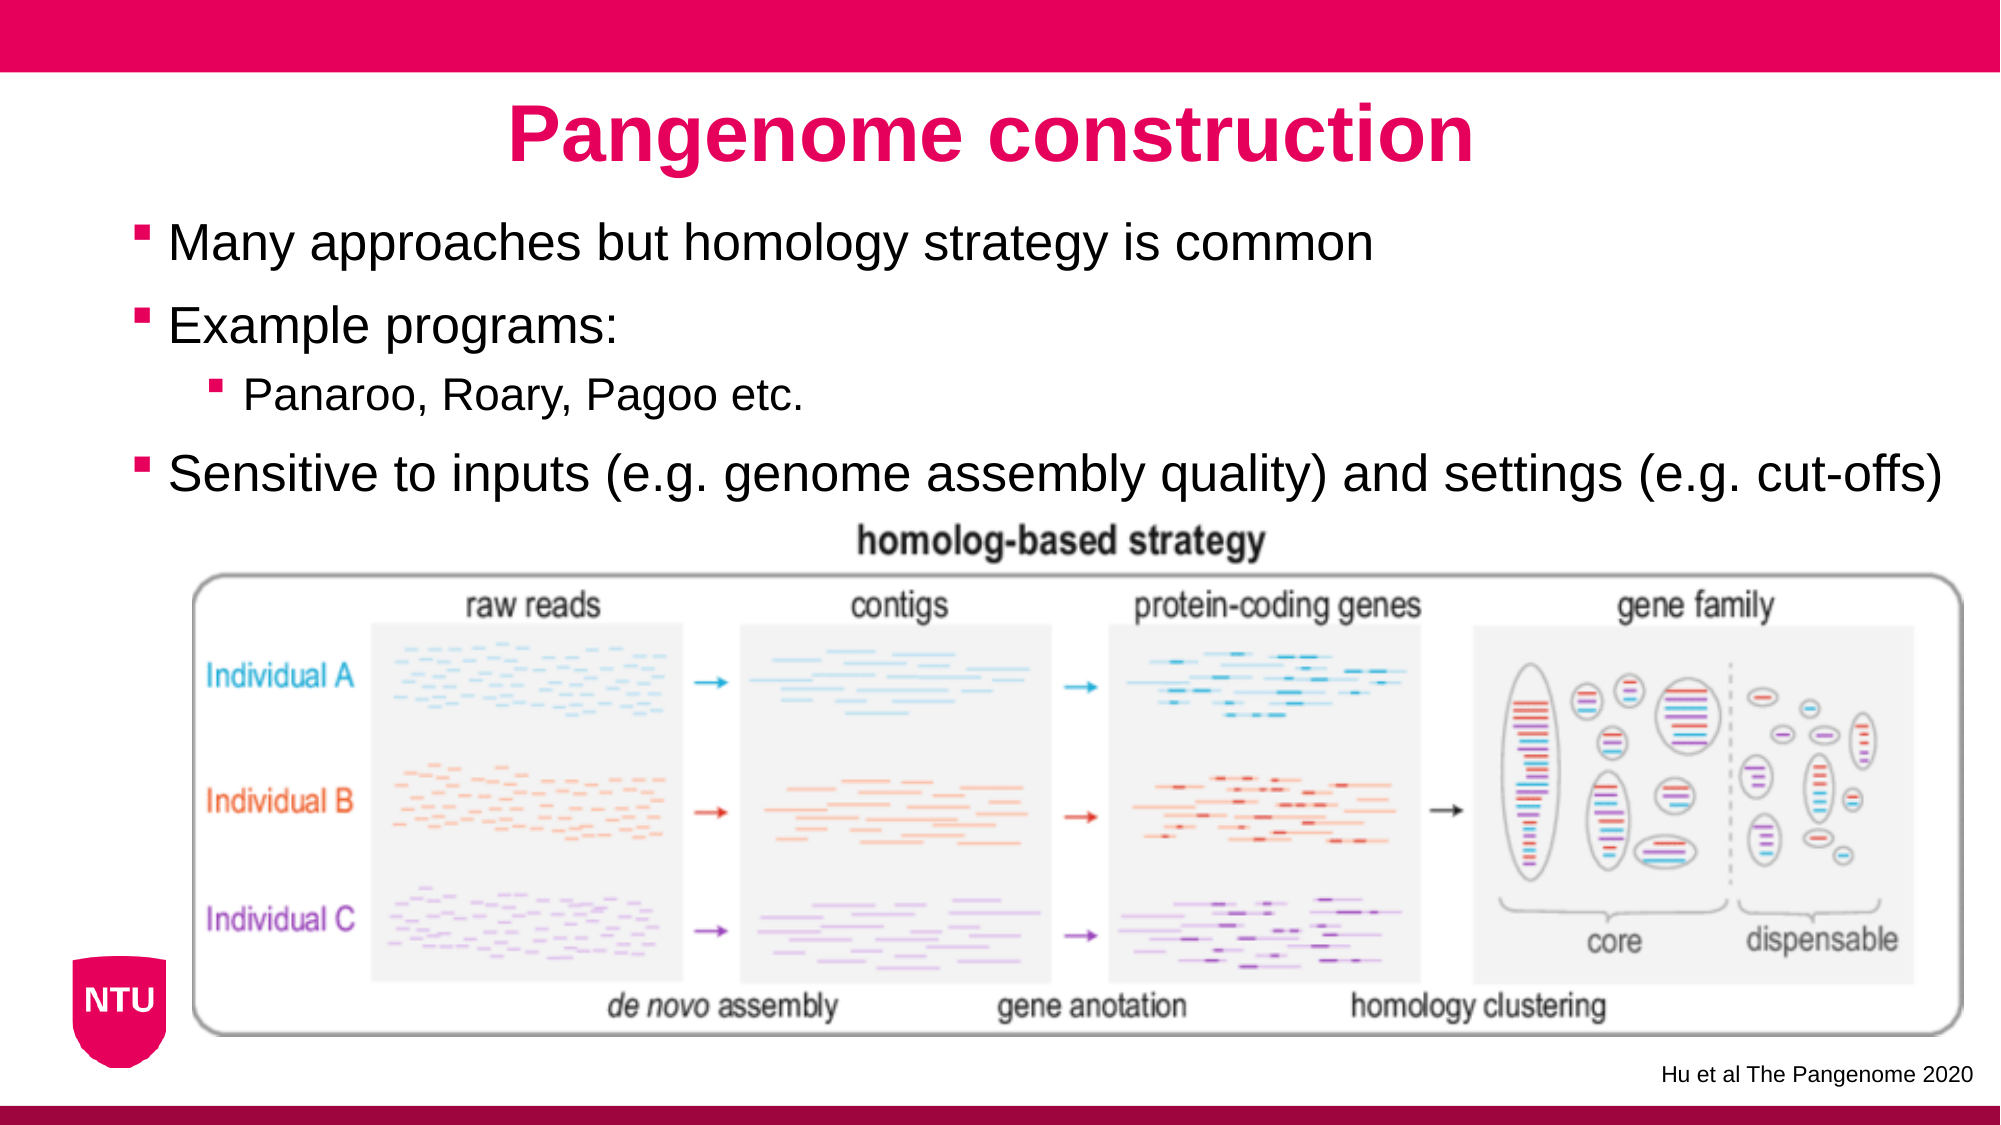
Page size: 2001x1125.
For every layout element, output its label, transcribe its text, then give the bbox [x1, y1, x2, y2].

text_box Hu et al The Pangenome 2020 [1646, 1052, 2000, 1095]
picture [192, 519, 1964, 1037]
text_box Pangenome construction [72, 72, 1928, 185]
list Many approaches but homology strategy is common Example programs: Panaroo, Roary, Pagoo etc. Sensitive to inputs (e.g. genome assembly quality) and settings (e.g. cut-offs) [130, 200, 2000, 1095]
